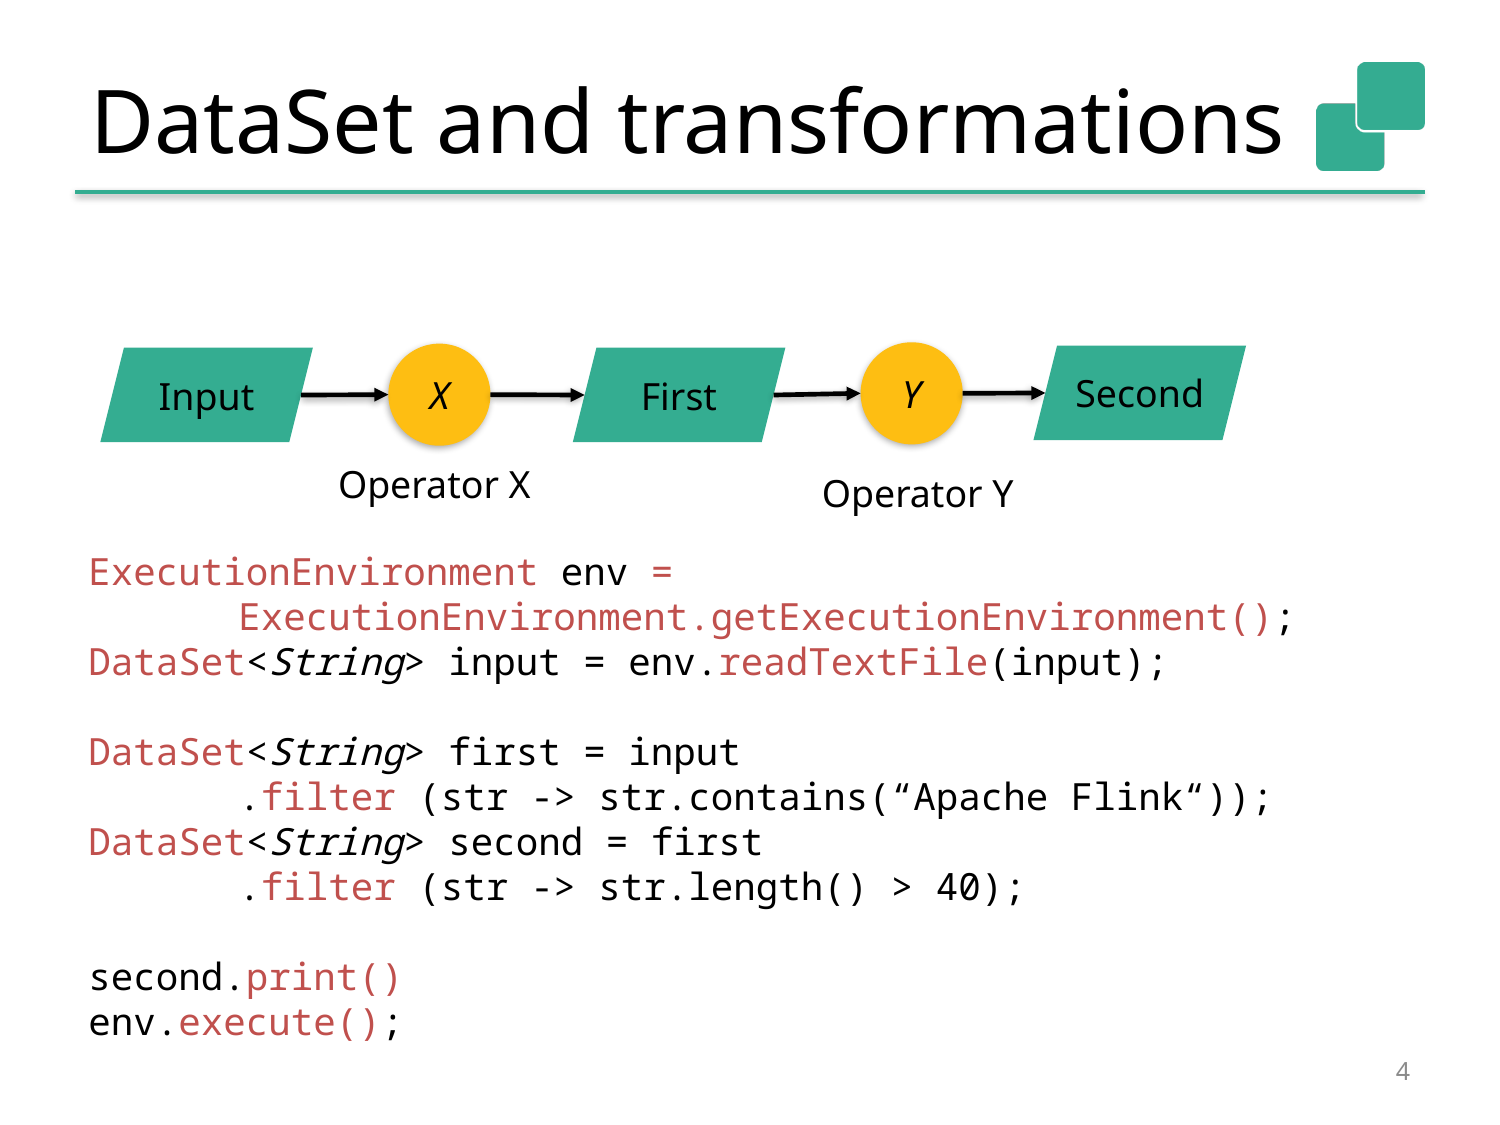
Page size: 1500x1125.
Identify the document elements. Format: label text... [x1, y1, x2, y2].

text_box Input [98, 345, 315, 445]
text_box Operator X [323, 453, 546, 514]
title DataSet and transformations [75, 45, 1302, 193]
text_box X [387, 342, 492, 447]
slide_number 4 [1074, 1042, 1425, 1103]
text_box Second [1031, 343, 1249, 443]
text_box First [570, 345, 788, 445]
text_box Y [859, 341, 964, 446]
picture [1316, 62, 1425, 171]
text_box ExecutionEnvironment env = ExecutionEnvironment.getExecutionEnvironment(); DataSet<String> input = env.readTextFile(input); DataSet<String> first = input .filter (str -> str.contains(“Apache Flink“)); DataSet<String> second = first .filter (str -> str.length() > 40); second.print() env.execute(); [73, 540, 1433, 1096]
text_box Operator Y [807, 463, 1029, 523]
